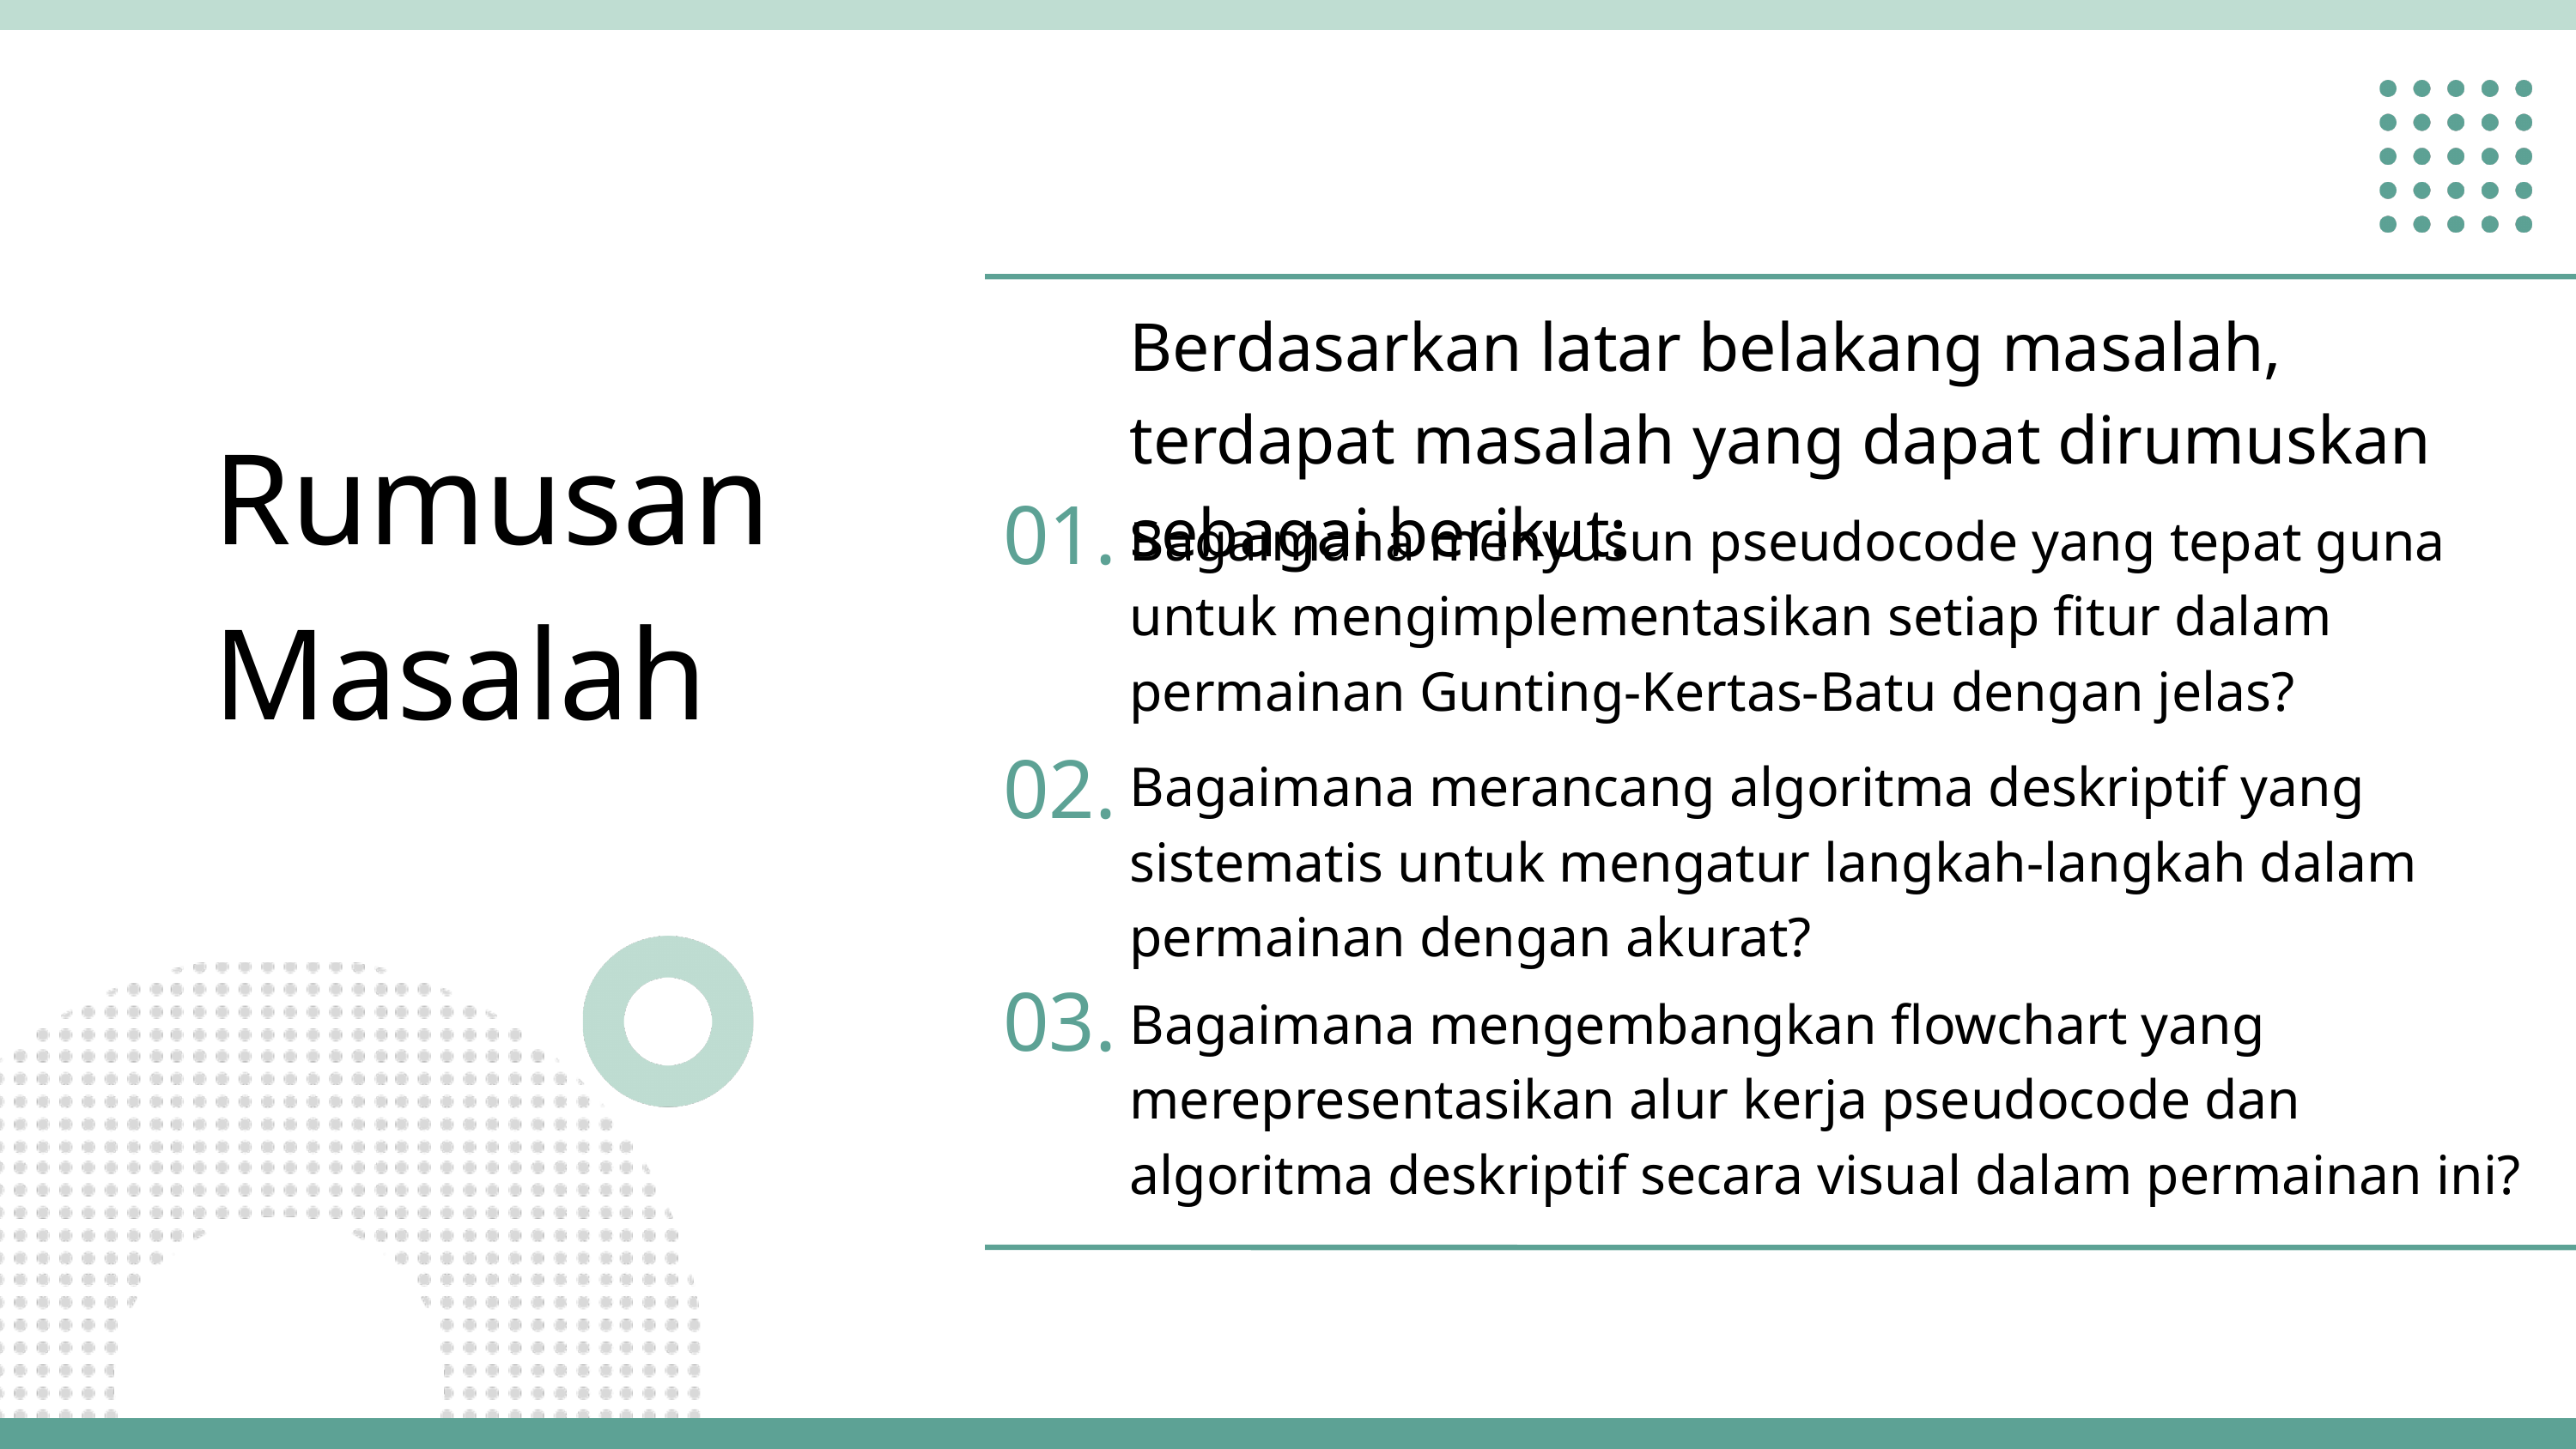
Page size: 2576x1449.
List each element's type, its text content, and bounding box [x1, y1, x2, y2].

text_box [0, 0, 2576, 31]
text_box Bagaimana merancang algoritma deskriptif yang sistematis untuk mengatur langkah-langkah dalam permainan dengan akurat? [1129, 742, 2576, 968]
text_box 03. [985, 954, 1118, 1067]
text_box 01. [985, 467, 1118, 581]
text_box [0, 962, 701, 1418]
text_box Berdasarkan latar belakang masalah, terdapat masalah yang dapat dirumuskan sebagai berikut: [1129, 292, 2532, 570]
text_box [582, 936, 754, 1107]
text_box Bagaimana mengembangkan flowchart yang merepresentasikan alur kerja pseudocode dan algoritma deskriptif secara visual dalam permainan ini? [1129, 979, 2550, 1205]
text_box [0, 1418, 2576, 1449]
text_box Bagaimana menyusun pseudocode yang tepat guna untuk mengimplementasikan setiap fitur dalam permainan Gunting-Kertas-Batu dengan jelas? [1129, 570, 2532, 742]
text_box Rumusan Masalah [213, 394, 880, 745]
text_box [2379, 80, 2532, 233]
text_box 02. [985, 722, 1118, 835]
